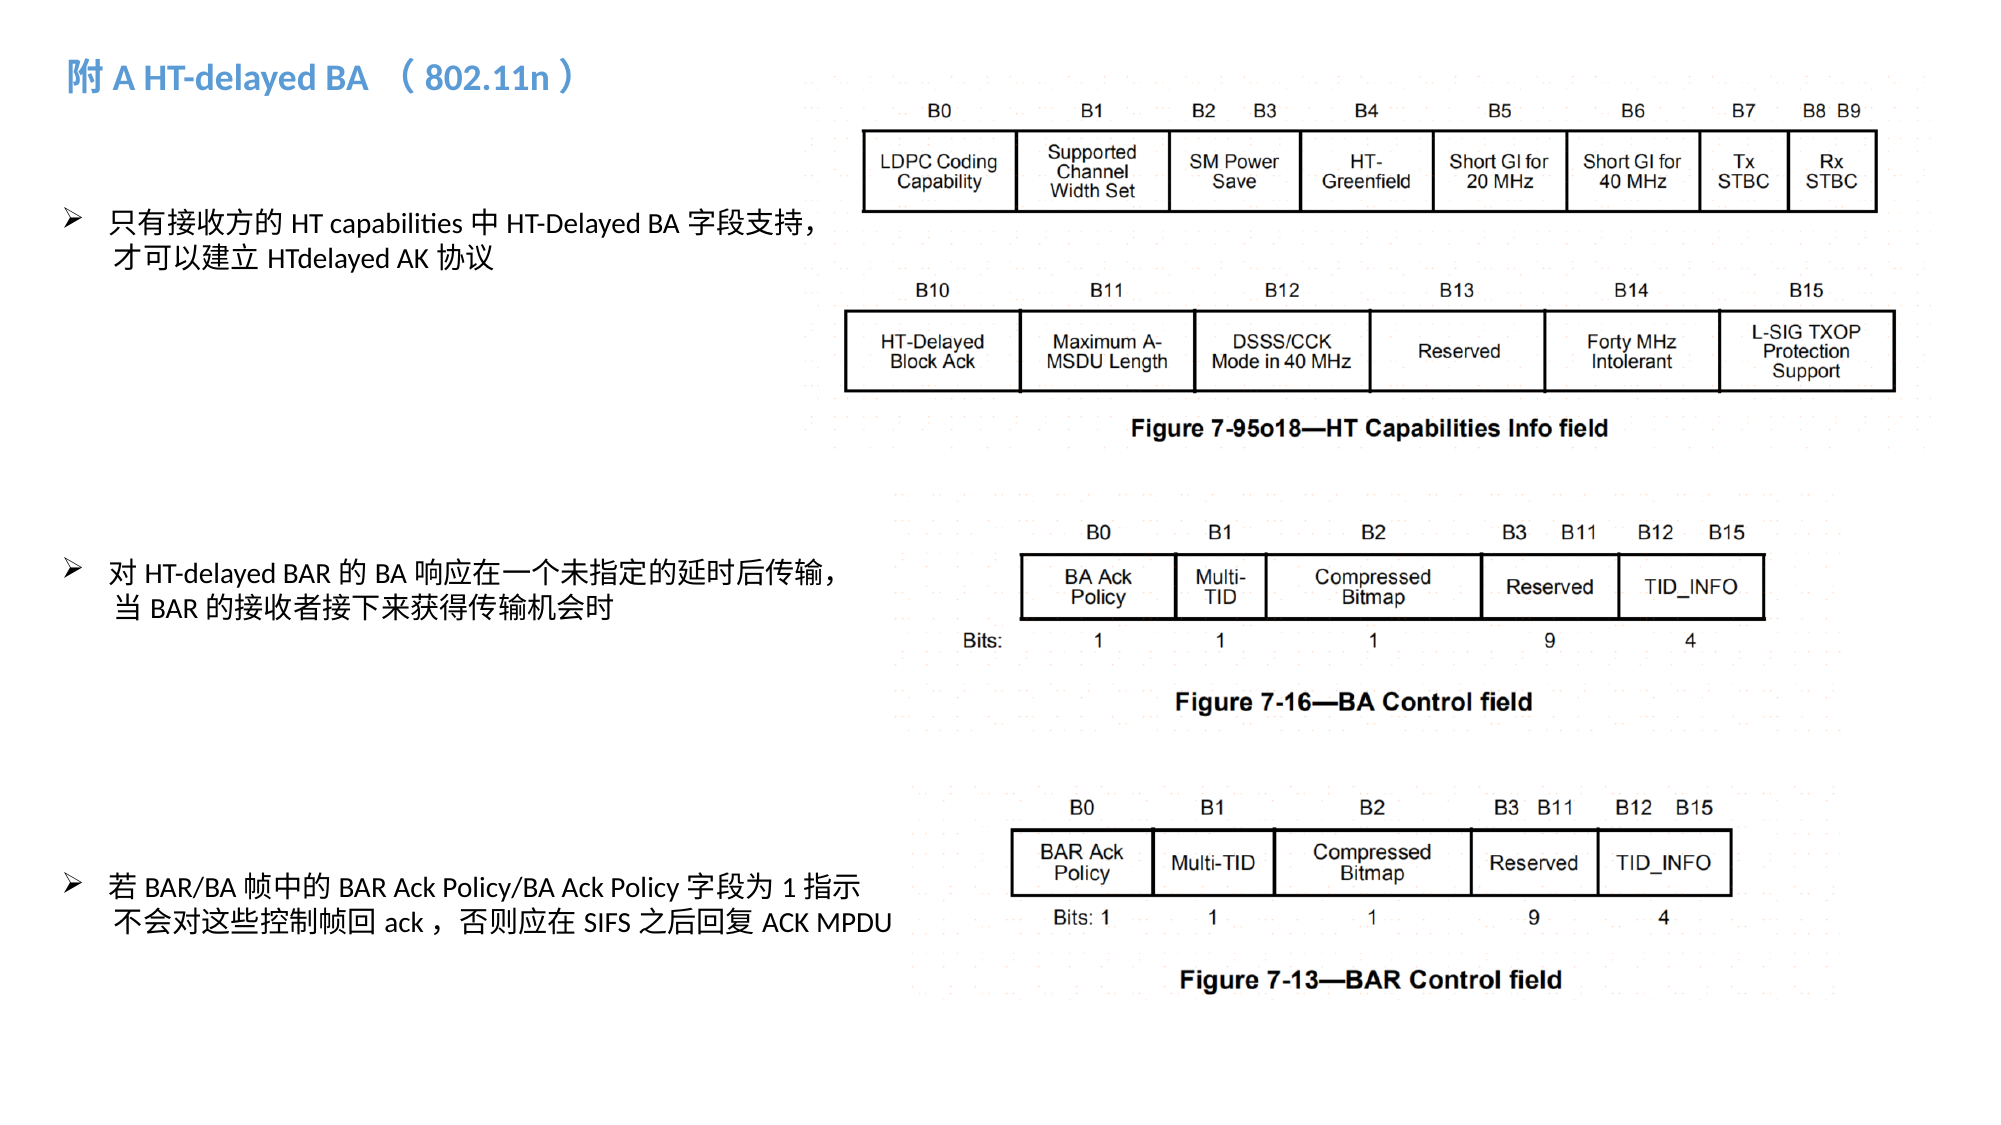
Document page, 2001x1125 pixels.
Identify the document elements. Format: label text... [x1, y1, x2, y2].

text_box 附A HT-delayed BA（802.11n） [51, 45, 611, 105]
picture [902, 780, 1840, 1000]
text_box 只有接收方的HT capabilities中HT-Delayed BA字段支持， 才可以建立HTdelayed AK协议 对HT-delayed BAR的BA响应在一个未指定的延时后传输， 当BAR的接收者接下来获得传输机会时 若BAR/BA帧中的BAR Ack Policy/BA Ack Policy字段为1指示 不会对这些控制帧回ack，否则应在SIFS之后回复ACK MPDU [46, 197, 908, 947]
picture [888, 491, 1853, 742]
picture [799, 67, 1942, 453]
